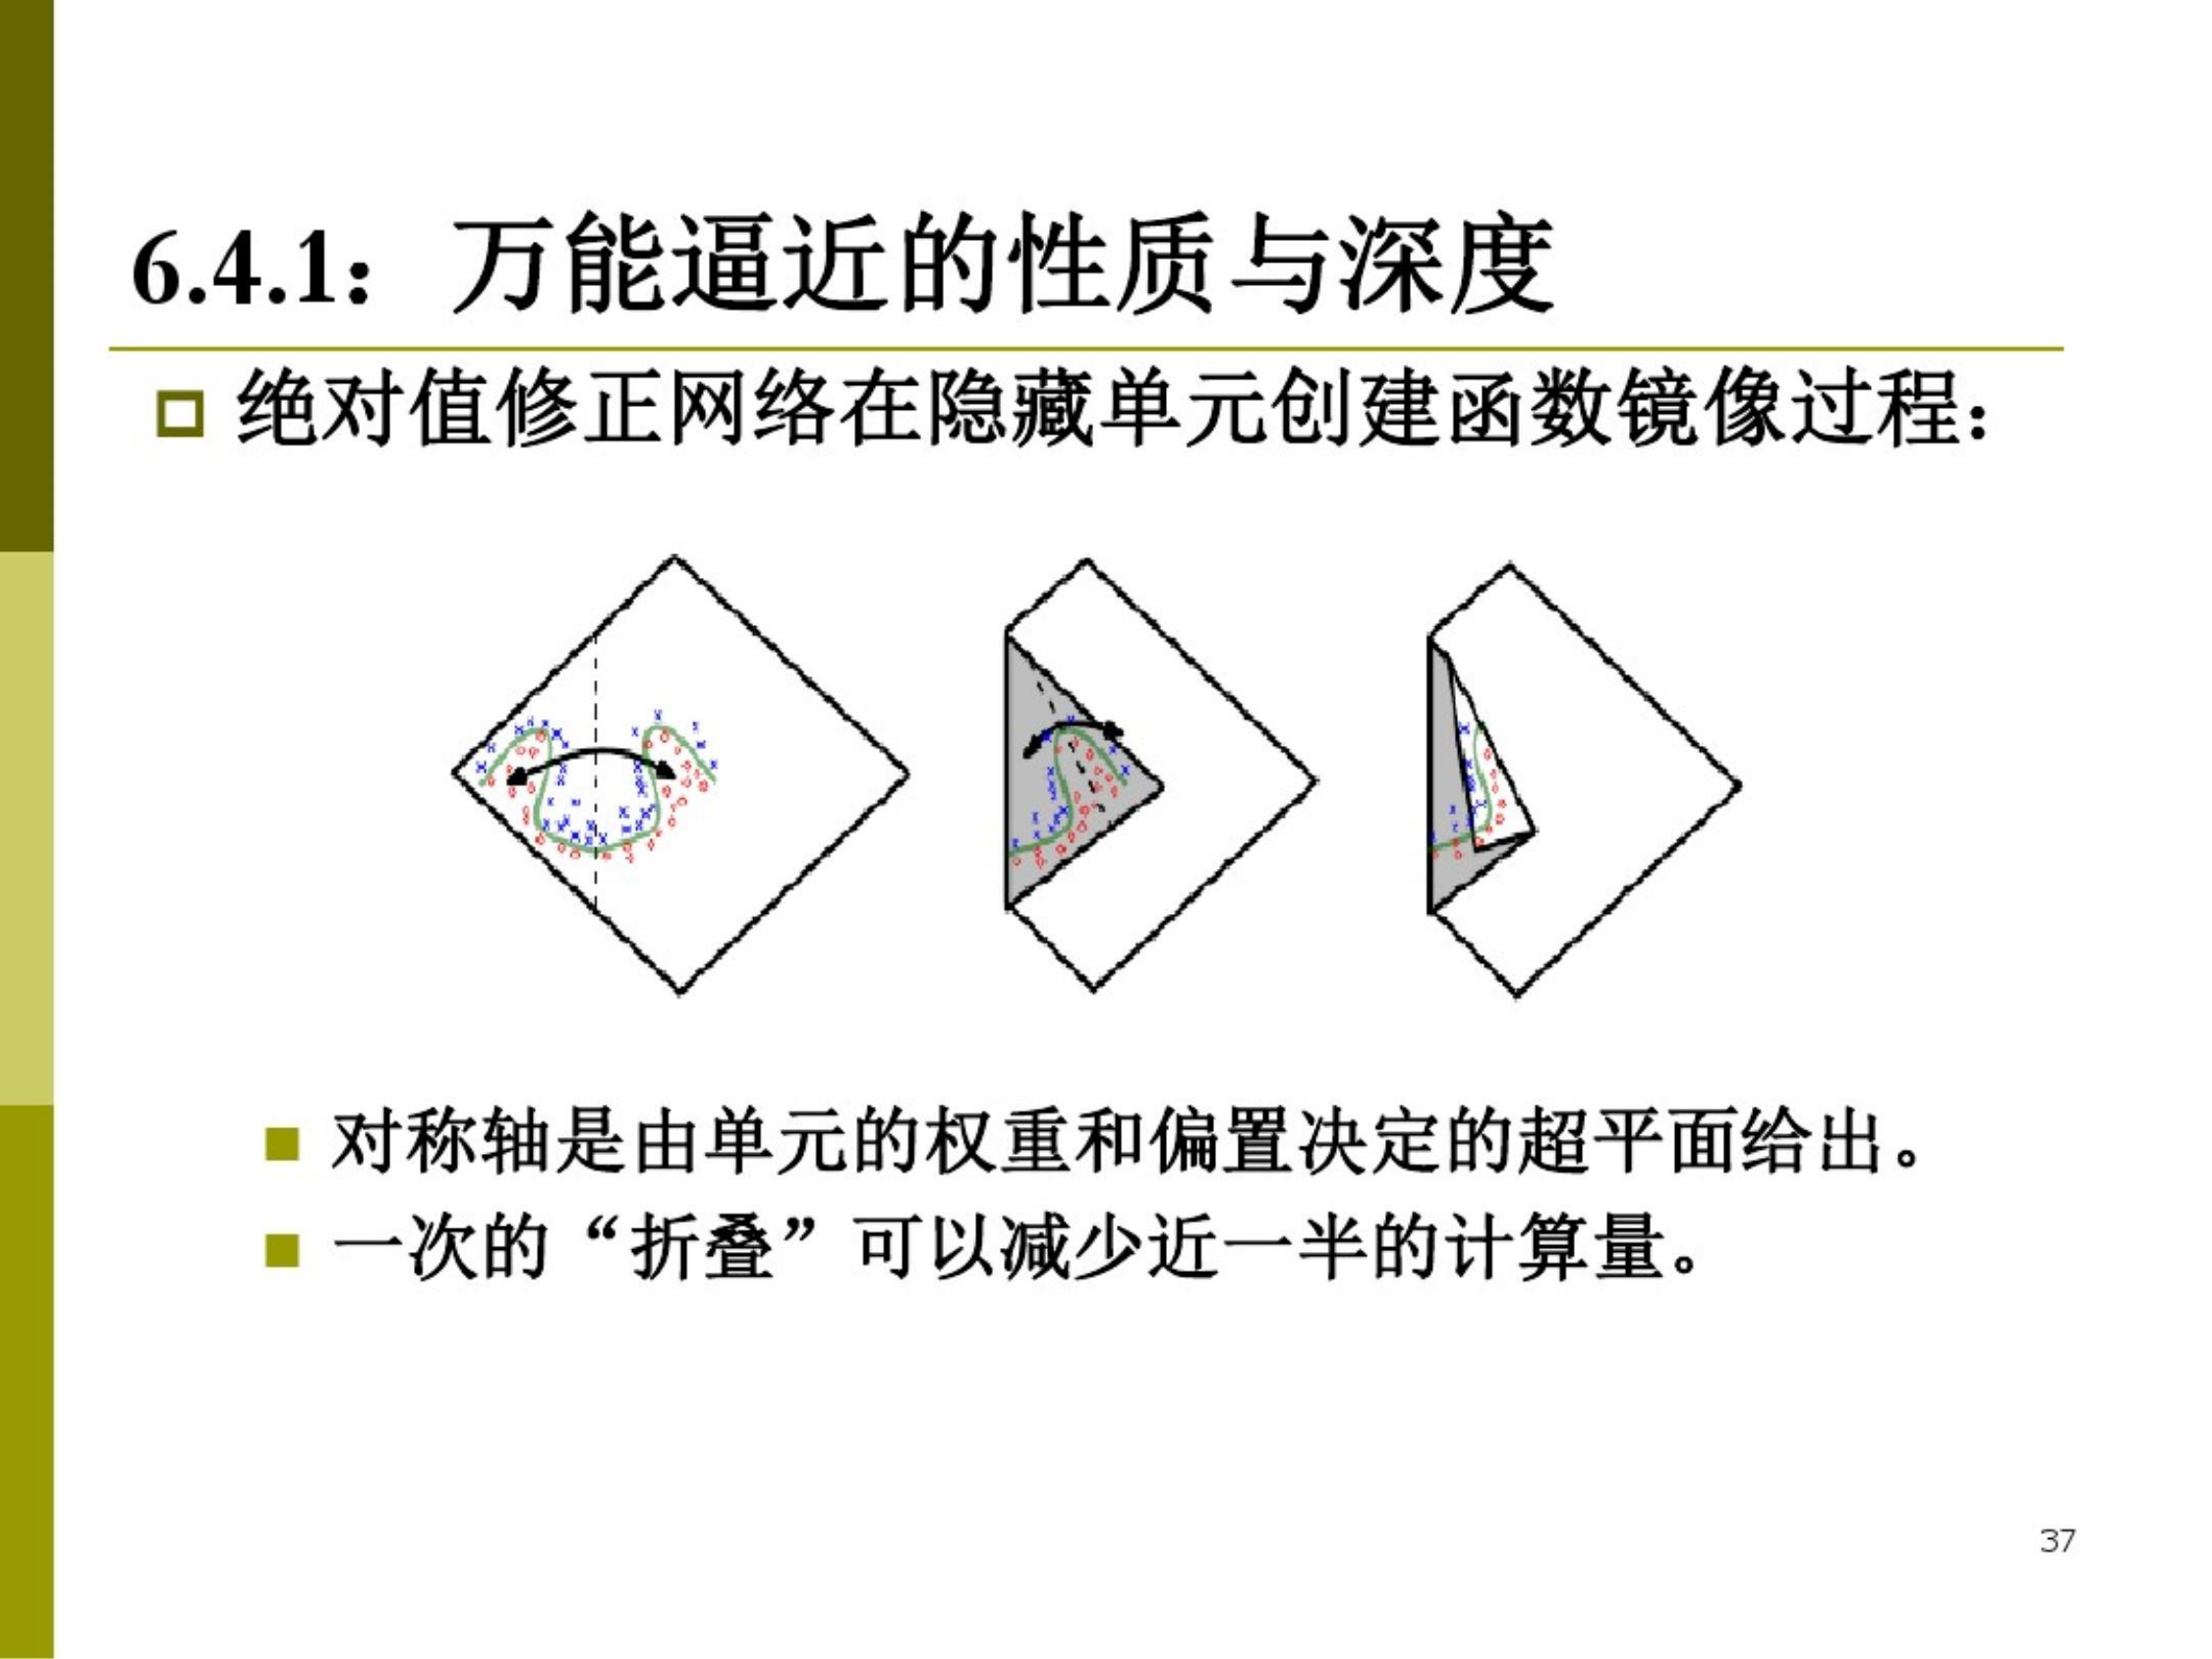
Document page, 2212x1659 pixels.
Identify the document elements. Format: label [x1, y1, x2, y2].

text_box [0, 0, 2212, 1659]
